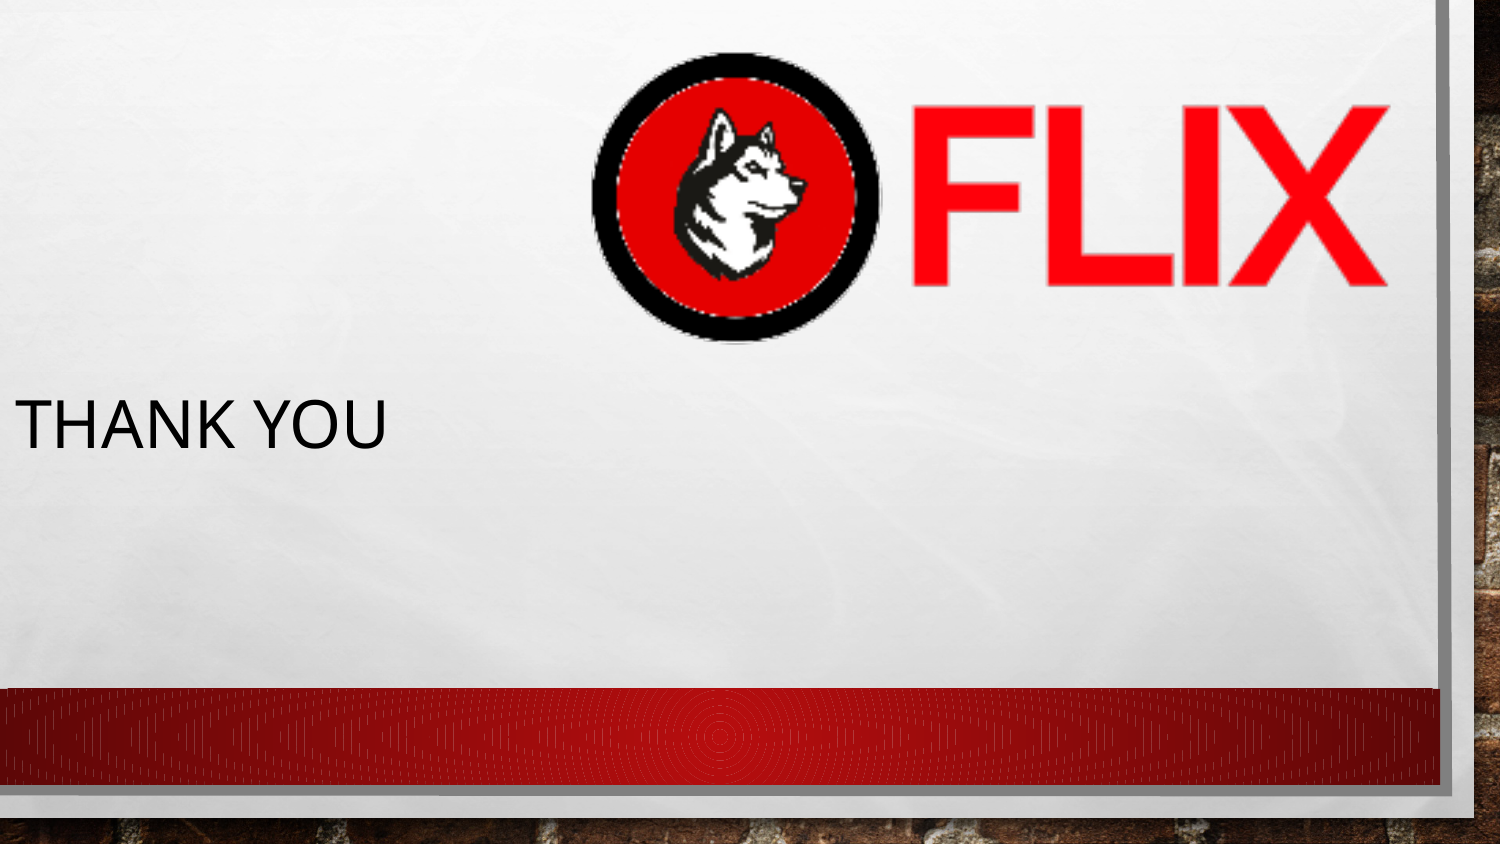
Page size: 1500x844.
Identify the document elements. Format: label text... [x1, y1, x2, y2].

picture [582, 43, 1402, 353]
title Thank you [0, 116, 639, 728]
picture [0, 0, 1500, 844]
